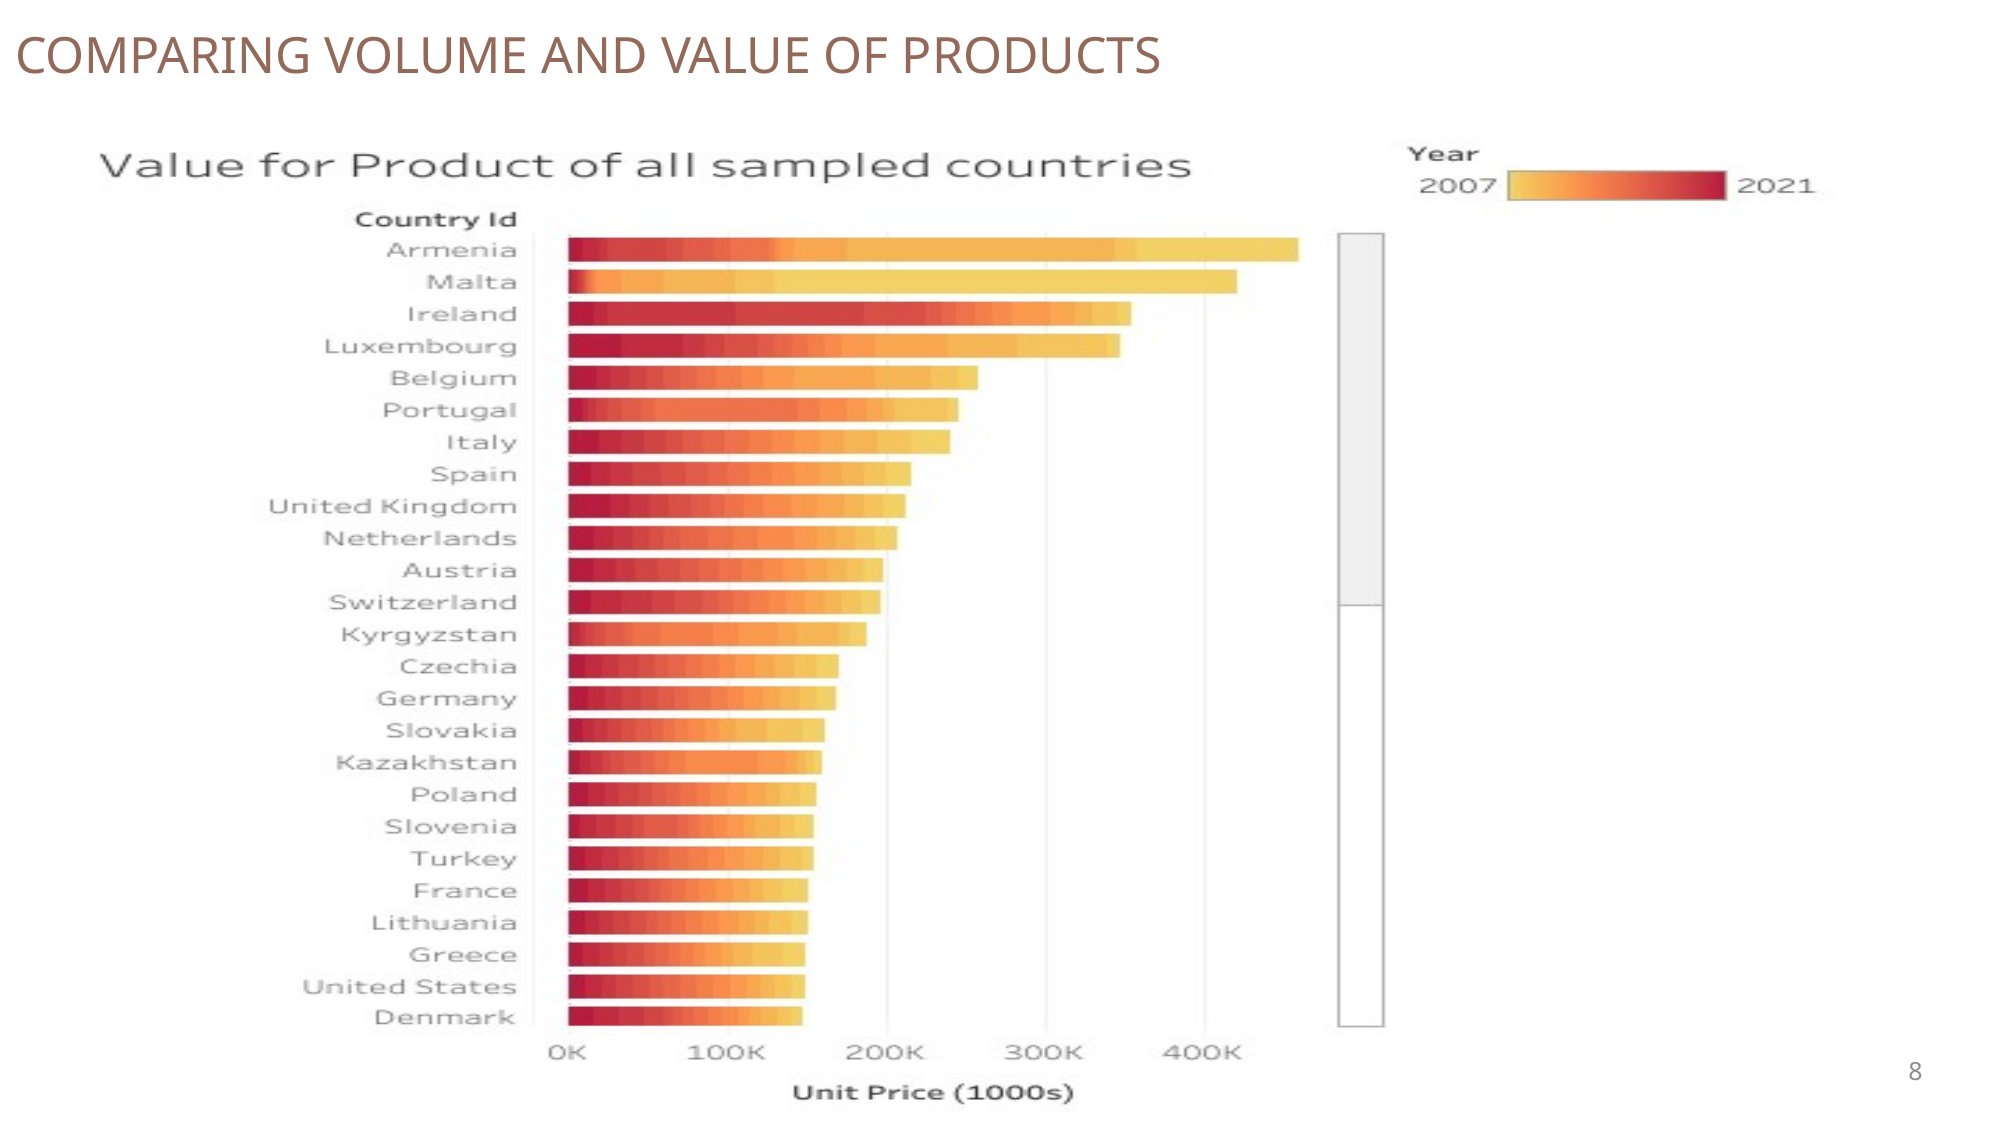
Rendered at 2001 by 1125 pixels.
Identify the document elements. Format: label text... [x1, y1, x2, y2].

slide_number 8 [1862, 1042, 1938, 1103]
list COMPARING VOLUME AND VALUE OF PRODUCTS [0, 22, 1338, 124]
picture [54, 113, 1862, 1125]
